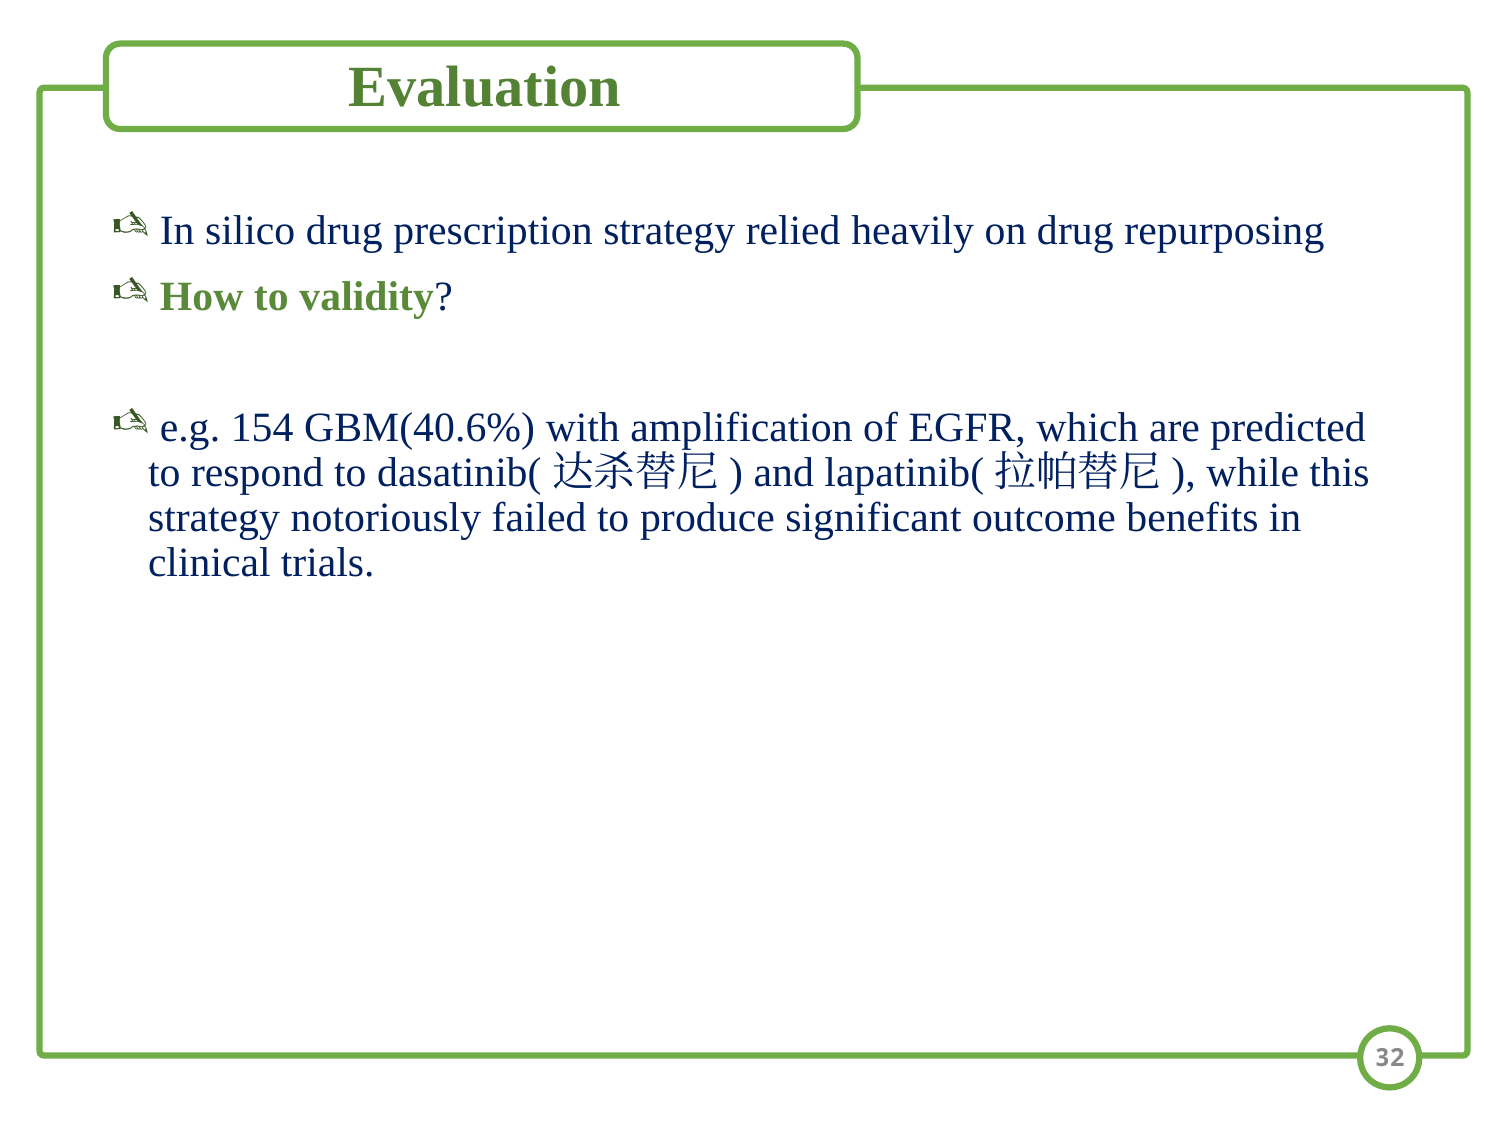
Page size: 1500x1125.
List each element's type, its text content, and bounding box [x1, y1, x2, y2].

list In silico drug prescription strategy relied heavily on drug repurposing How to validity? e.g. 154 GBM(40.6%) with amplification of EGFR, which are predicted to respond to dasatinib(达杀替尼) and lapatinib(拉帕替尼), while this strategy notoriously failed to produce significant outcome benefits in clinical trials. [102, 200, 1398, 1125]
title Evaluation [108, 0, 862, 176]
slide_number 32 [1356, 1037, 1413, 1079]
